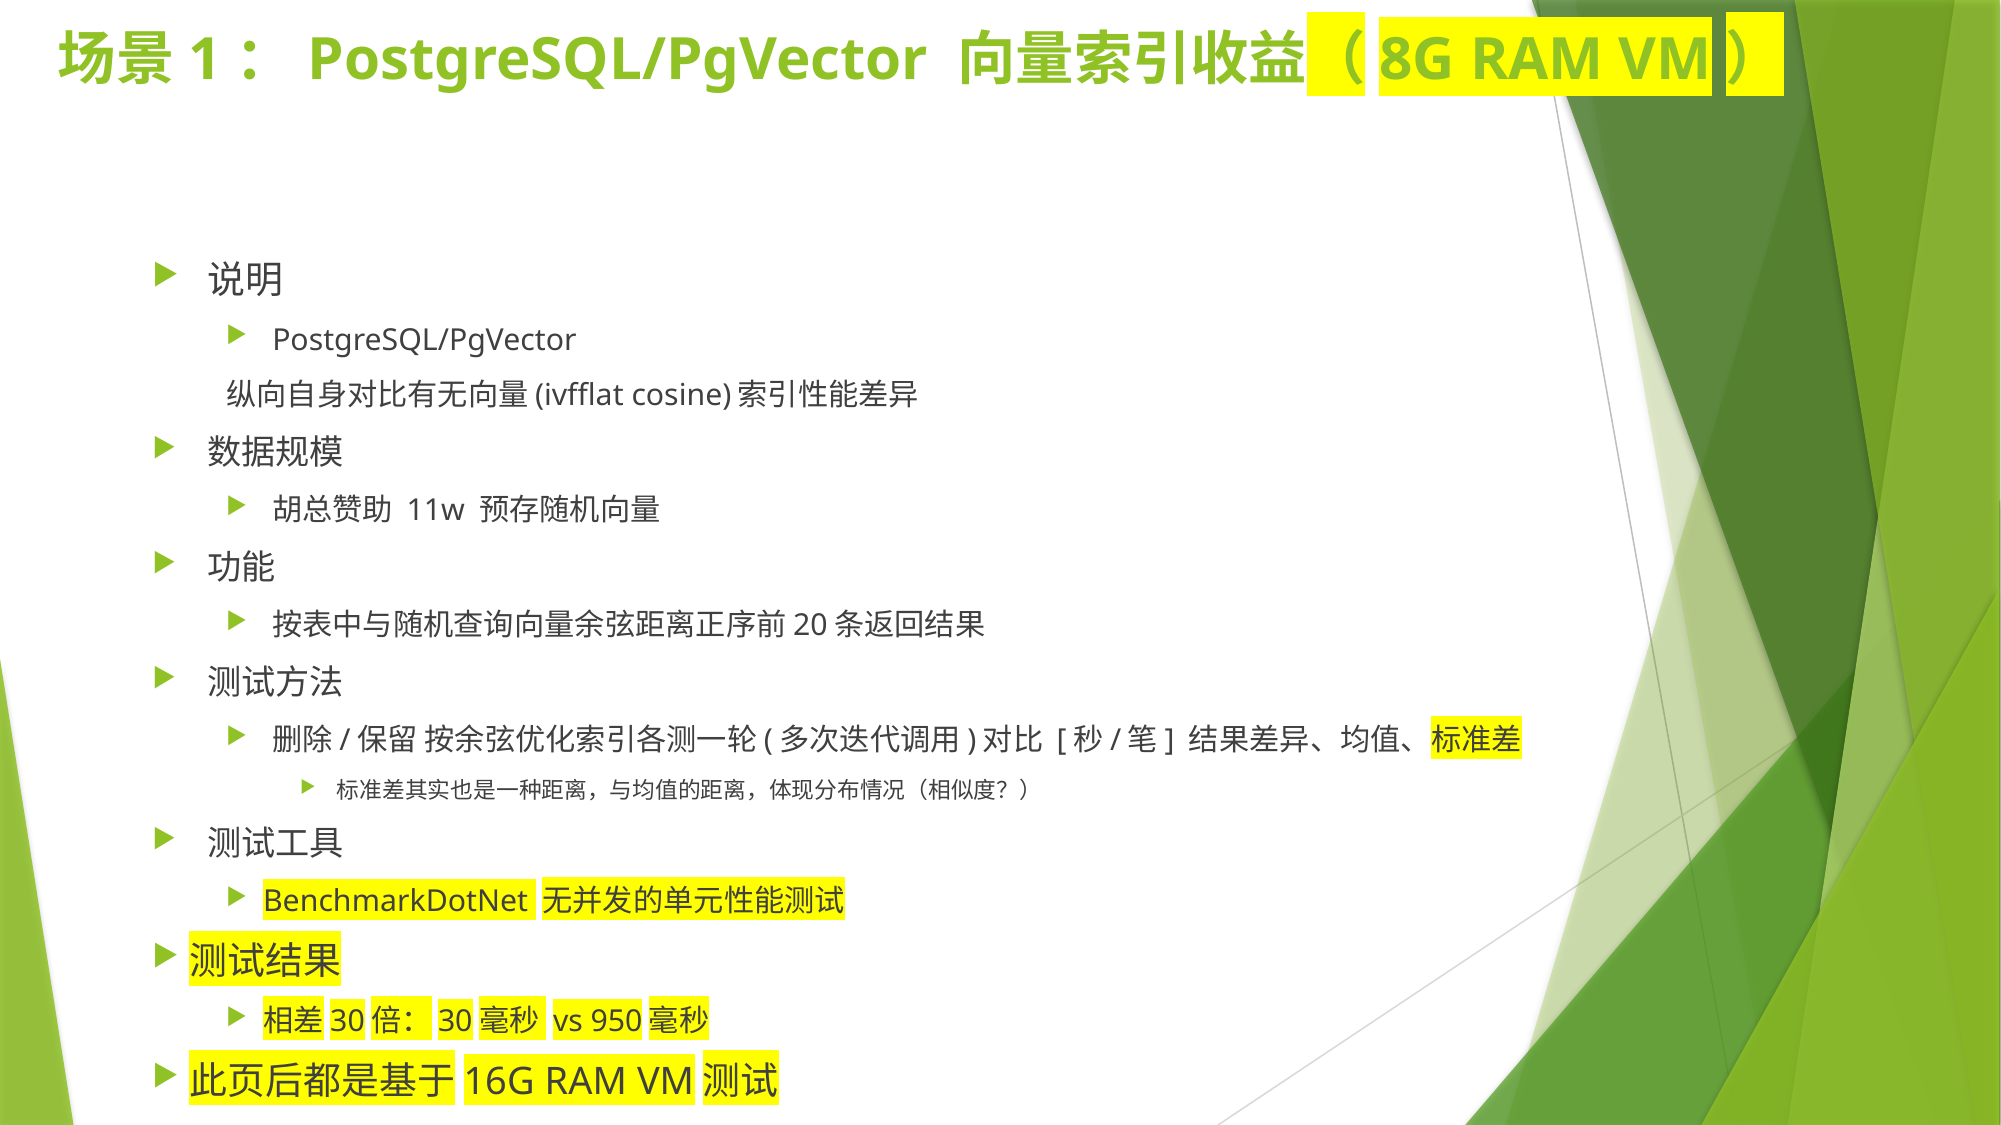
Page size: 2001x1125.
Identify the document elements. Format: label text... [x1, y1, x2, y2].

title 场景1：PostgreSQL/PgVector 向量索引收益（8G RAM VM） [42, 13, 1879, 231]
list 说明 PostgreSQL/PgVector 纵向自身对比有无向量(ivfflat cosine)索引性能差异 数据规模 胡总赞助 11w 预存随机向量 功能 按表中与随机查询向量余弦距离正序前20条返回结果 测试方法 删除/保留 按余弦优化索引各测一轮(多次迭代调用)对比 [秒/笔] 结果差异、均值、标准差 标准差其实也是一种距离，与均值的距离，体现分布情况（相似度？） 测试工具 BenchmarkDotNet 无并发的单元性能测试 测试结果 相差30倍：30毫秒 vs 950毫秒 此页后都是基于16G RAM VM测试 [137, 248, 1863, 1112]
